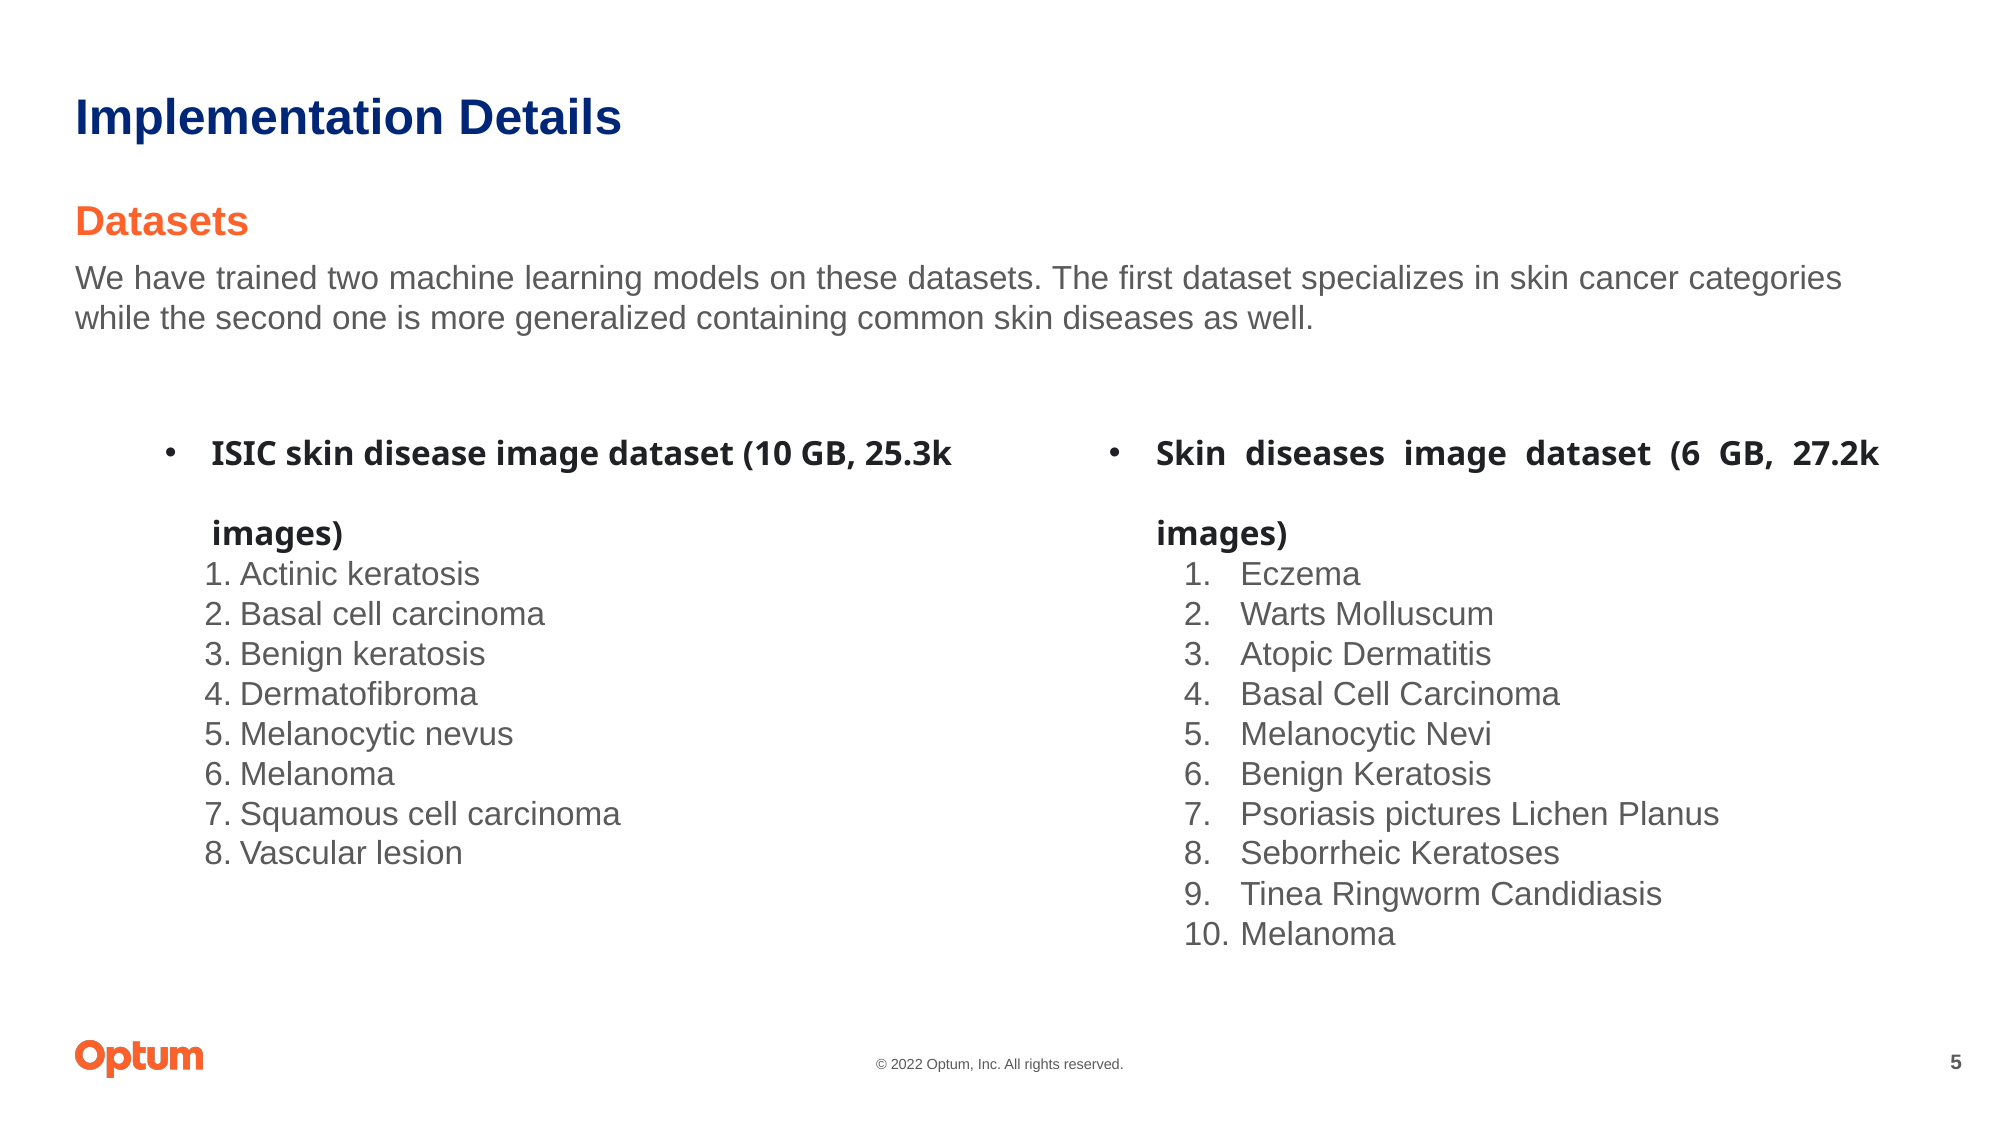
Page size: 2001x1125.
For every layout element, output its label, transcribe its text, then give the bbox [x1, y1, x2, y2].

text_box Datasets We have trained two machine learning models on these datasets. The first dataset specializes in skin cancer categories while the second one is more generalized containing common skin diseases as well. [75, 193, 1846, 336]
title Implementation Details [75, 91, 1650, 146]
text_box ISIC skin disease image dataset (10 GB, 25.3k images) Actinic keratosis Basal cell carcinoma Benign keratosis Dermatofibroma Melanocytic nevus Melanoma Squamous cell carcinoma Vascular lesion [75, 385, 968, 1059]
text_box Skin diseases image dataset (6 GB, 27.2k images) Eczema Warts Molluscum Atopic Dermatitis Basal Cell Carcinoma Melanocytic Nevi Benign Keratosis Psoriasis pictures Lichen Planus Seborrheic Keratoses Tinea Ringworm Candidiasis Melanoma [1019, 385, 1896, 1059]
picture [75, 1059, 203, 1078]
